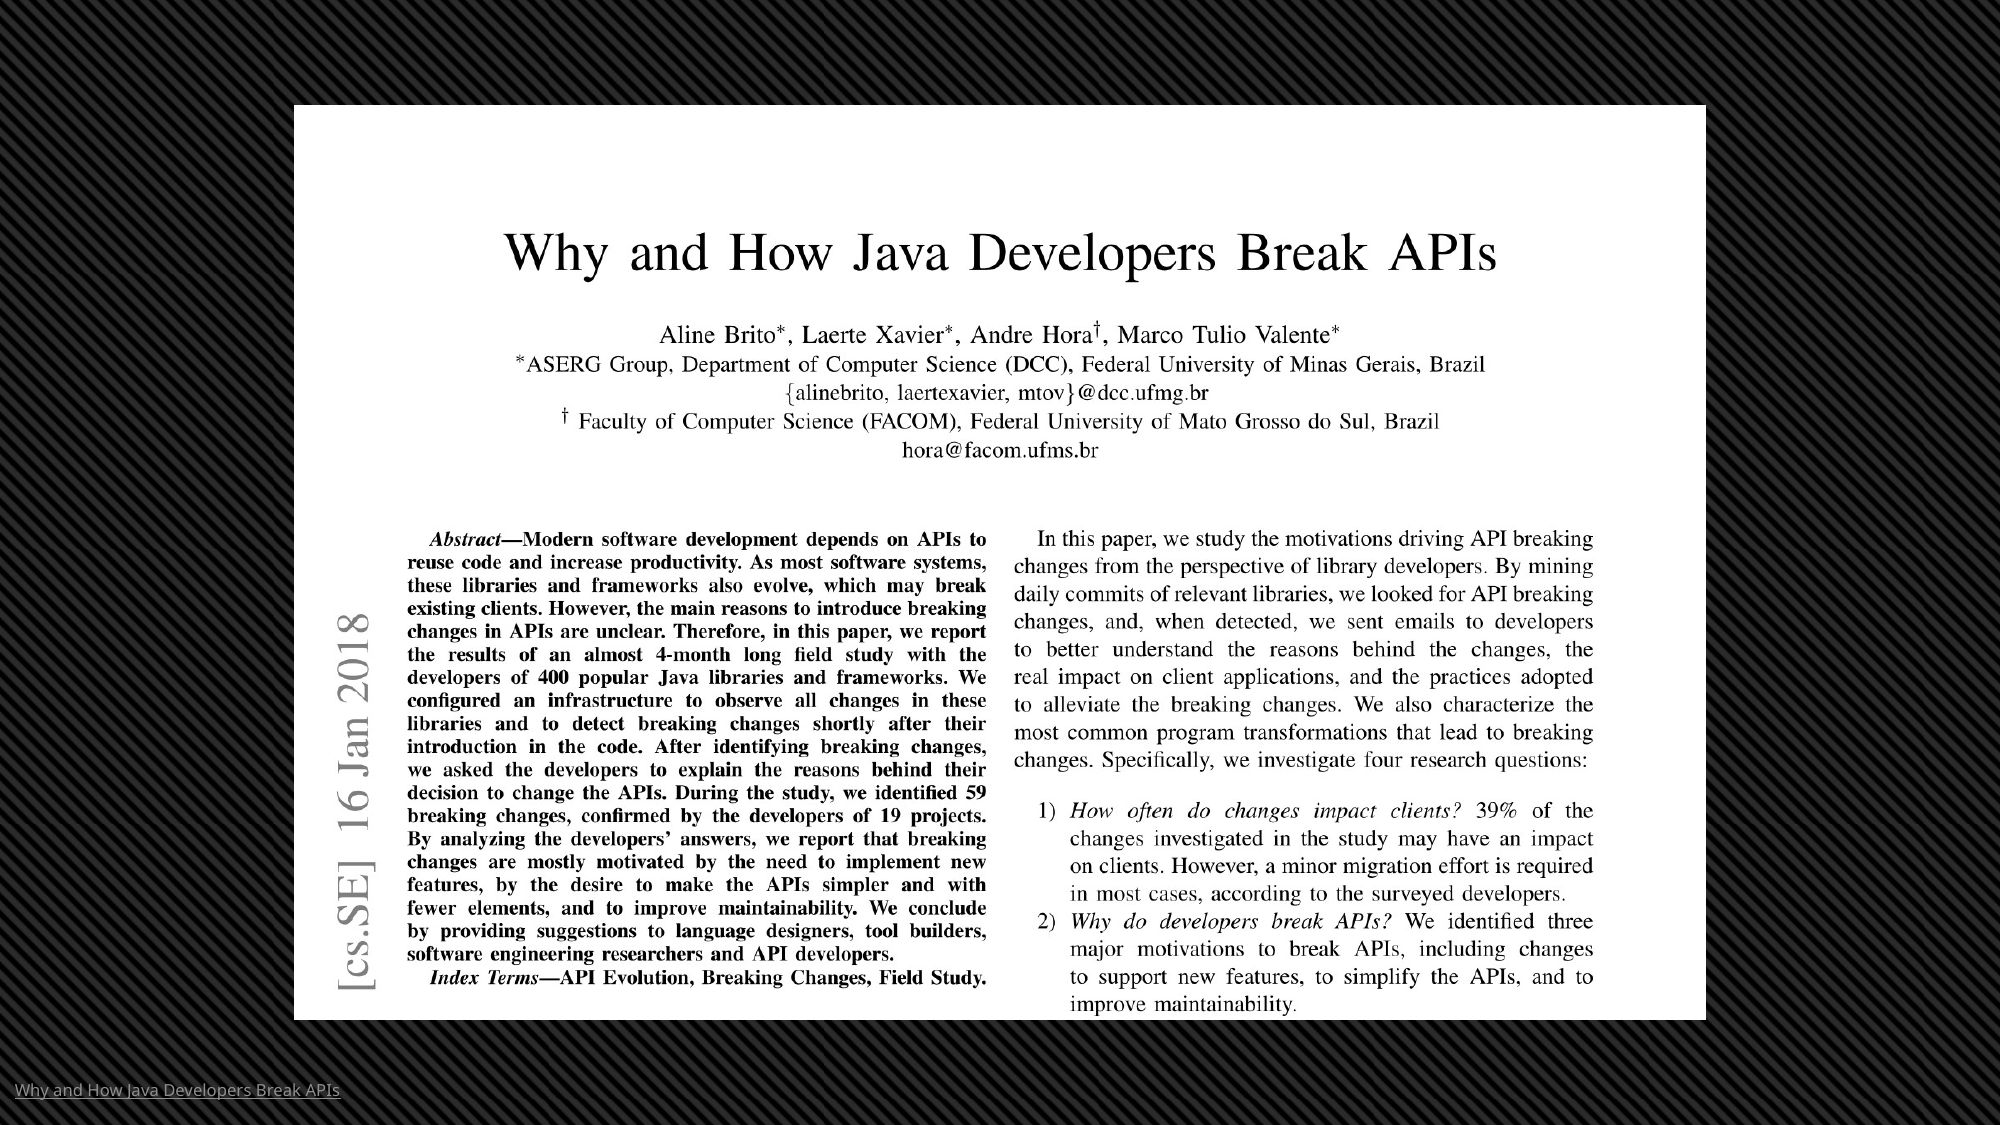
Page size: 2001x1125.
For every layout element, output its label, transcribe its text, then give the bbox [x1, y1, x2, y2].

text_box Why and How Java Developers Break APIs [0, 1072, 1000, 1110]
picture [293, 105, 1706, 1020]
text_box [0, 0, 2000, 1125]
